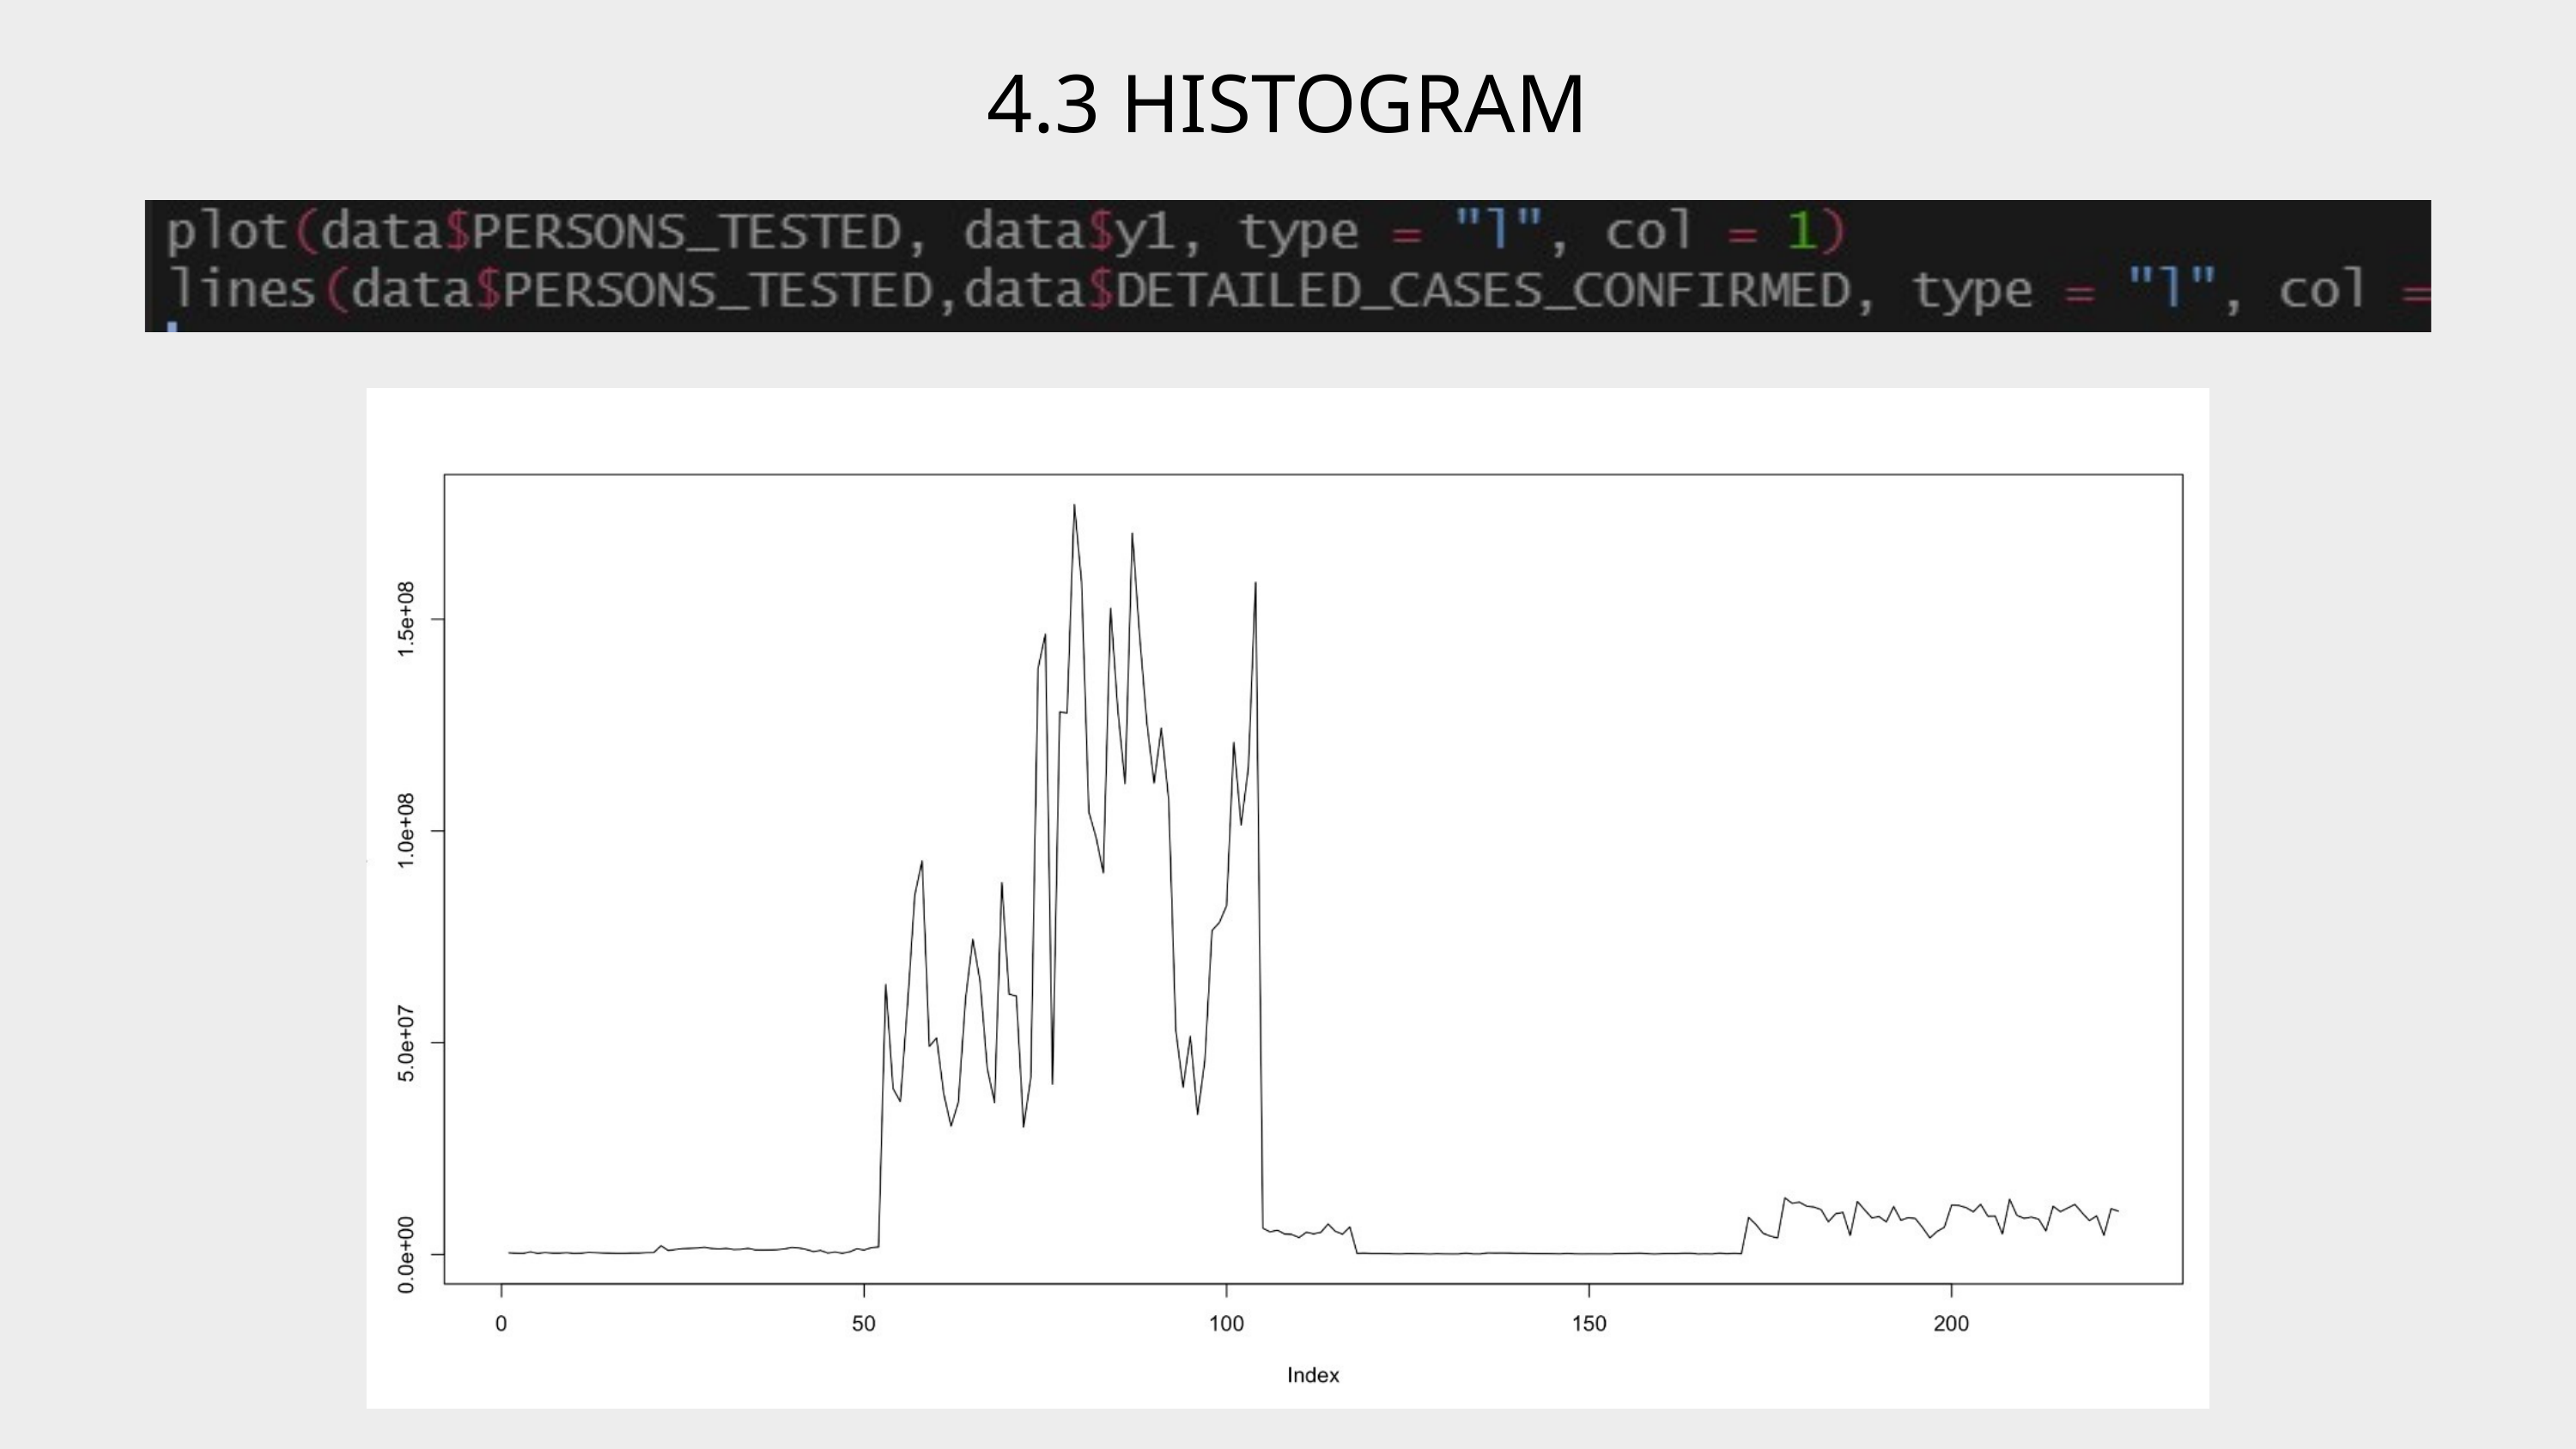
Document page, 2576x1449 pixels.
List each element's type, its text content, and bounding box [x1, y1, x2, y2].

text_box [144, 200, 2432, 332]
text_box [366, 388, 2210, 1409]
text_box 4.3 HISTOGRAM [736, 36, 1840, 149]
